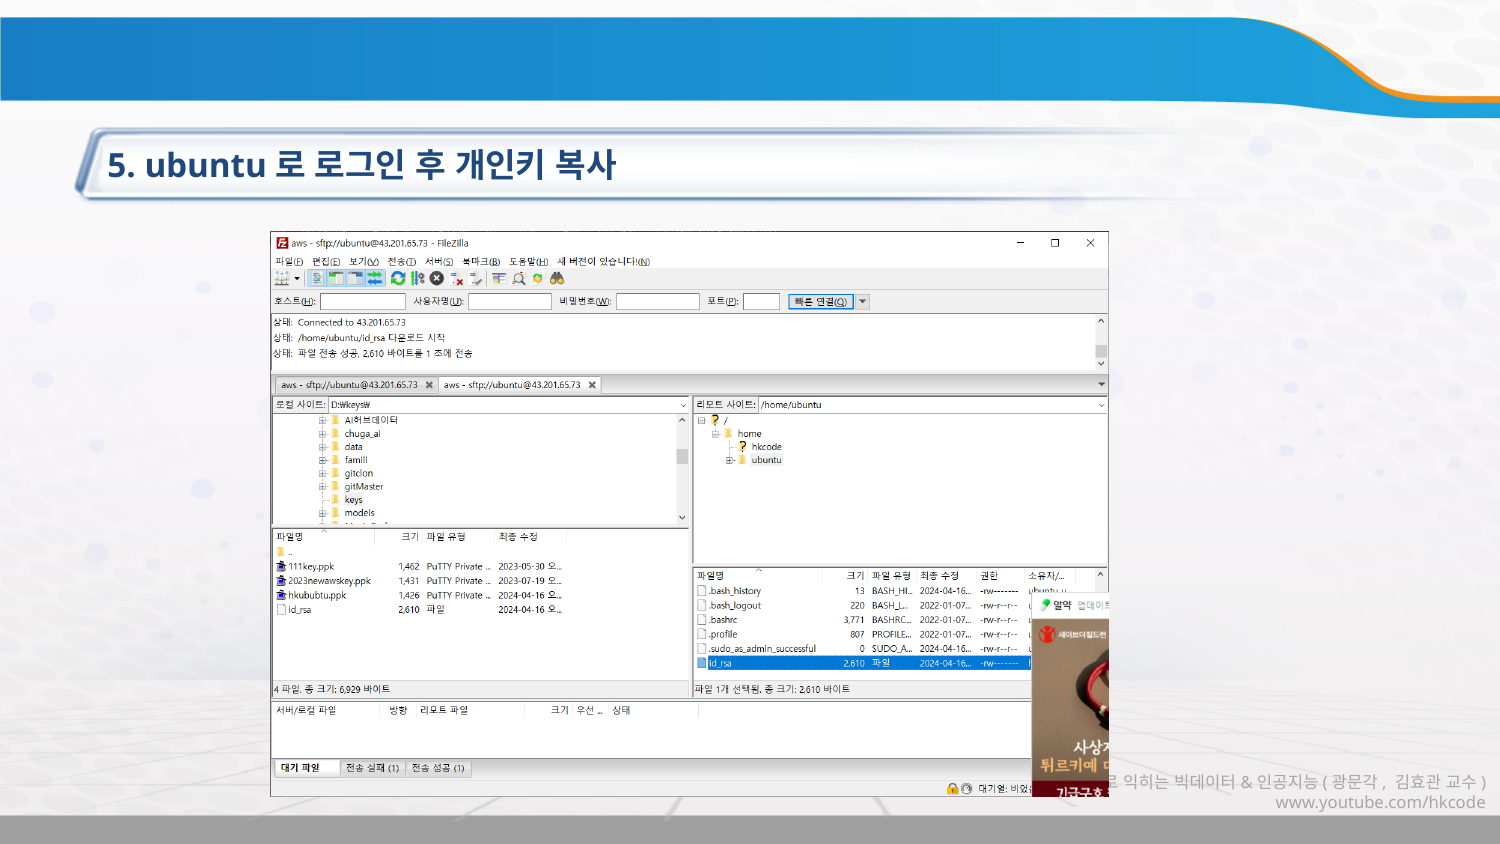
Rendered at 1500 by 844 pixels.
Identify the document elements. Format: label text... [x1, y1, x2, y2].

text_box 3. 키젠 설정 [29, 0, 1175, 103]
picture [0, 0, 1500, 844]
